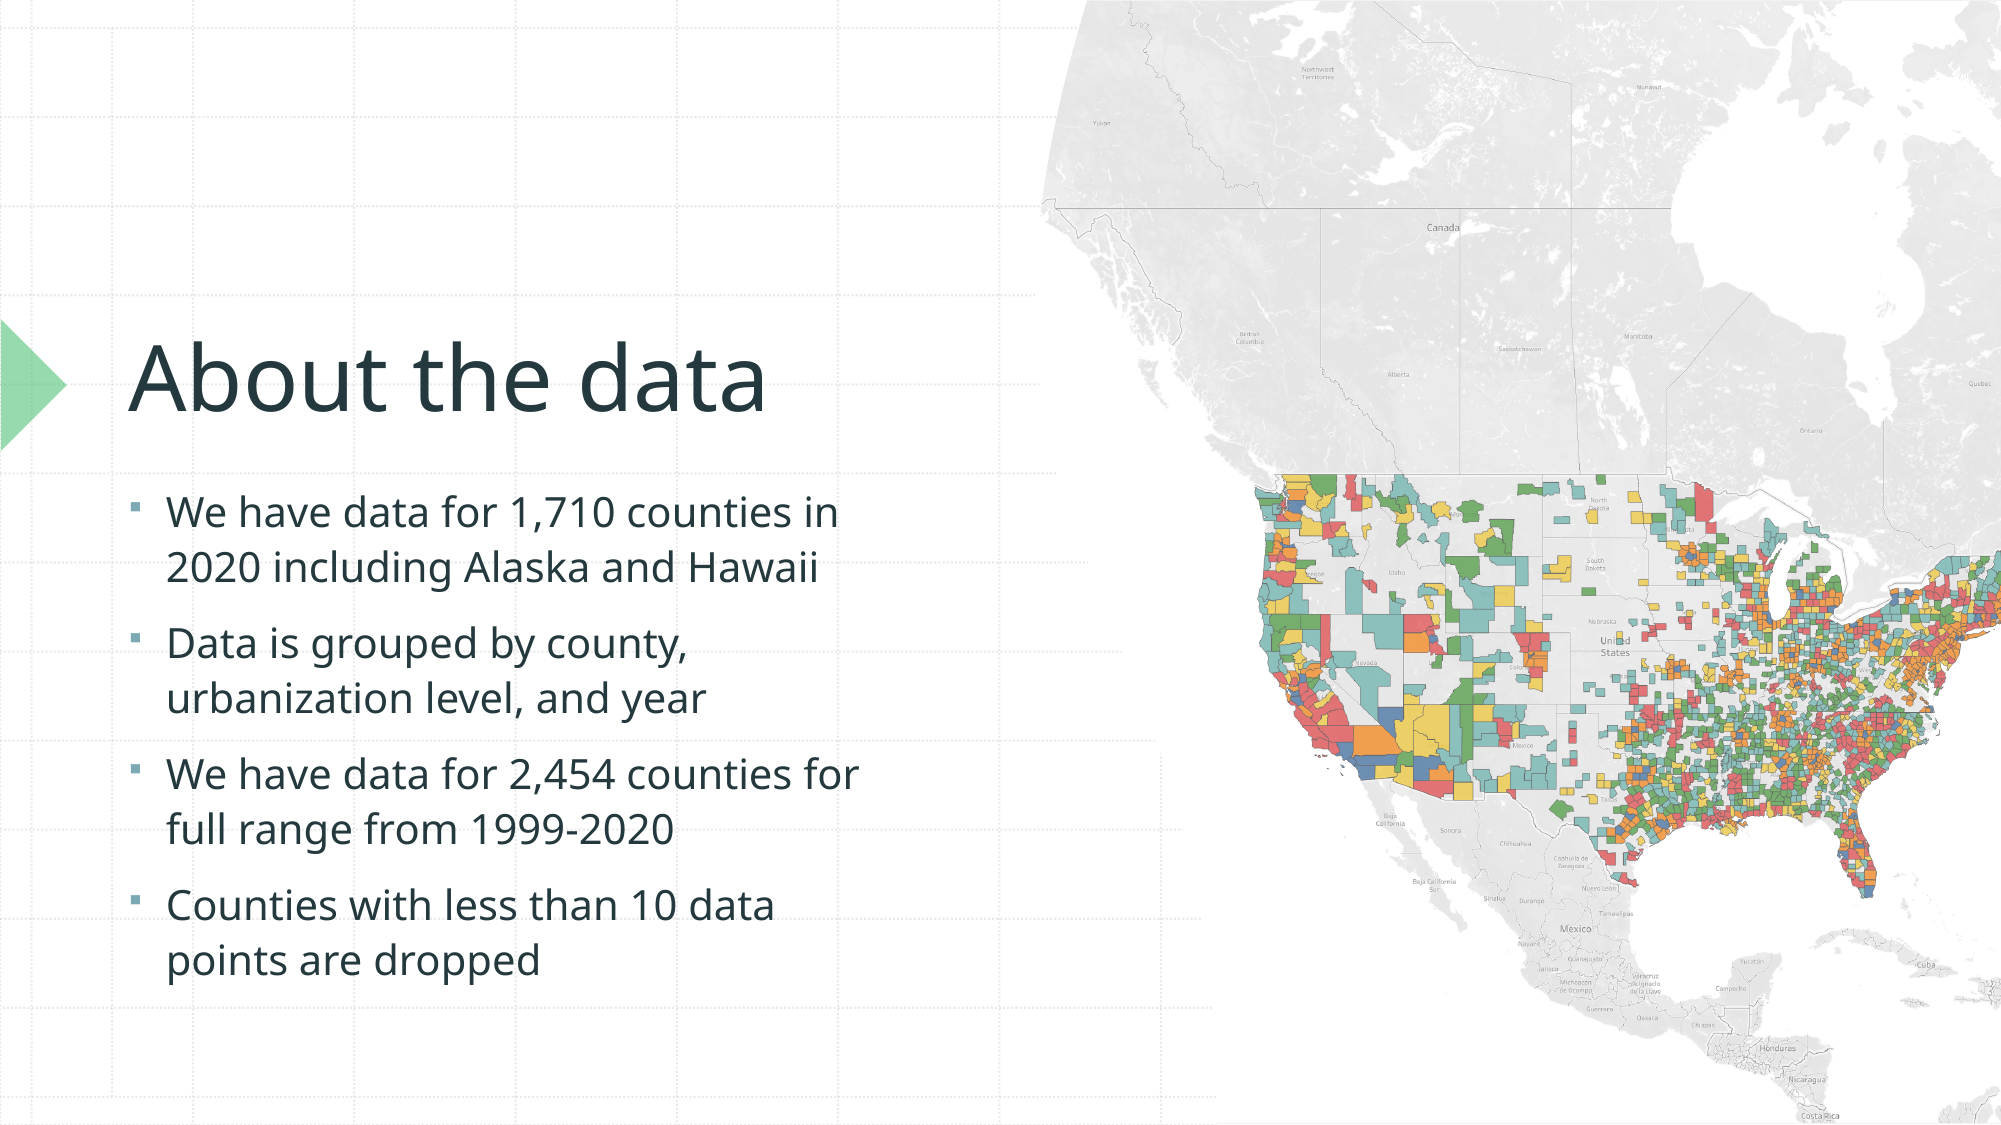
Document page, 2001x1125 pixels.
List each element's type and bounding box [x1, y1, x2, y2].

text_box [0, 0, 1034, 1125]
picture [1034, 0, 2001, 1125]
